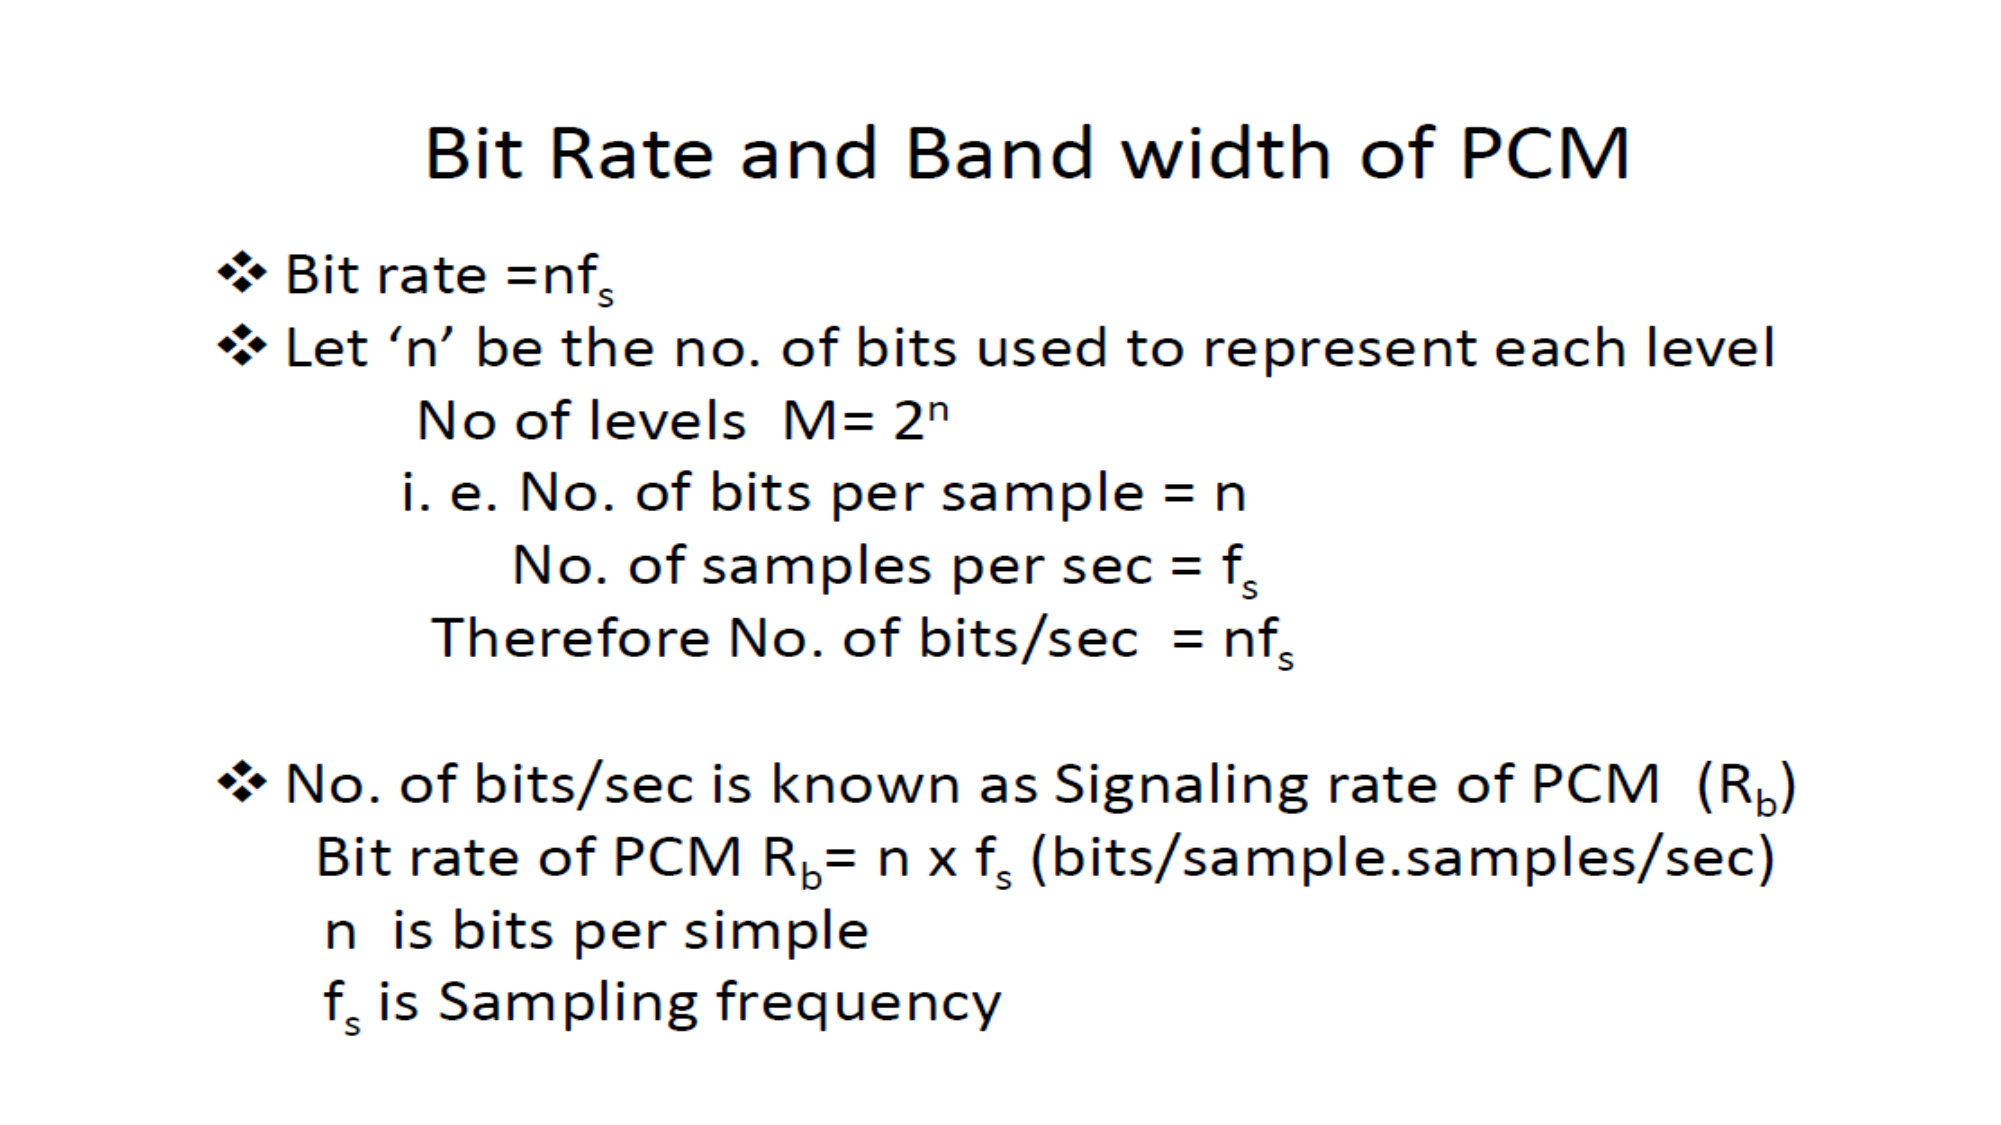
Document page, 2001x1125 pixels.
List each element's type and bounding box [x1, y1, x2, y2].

picture [105, 73, 1938, 1049]
